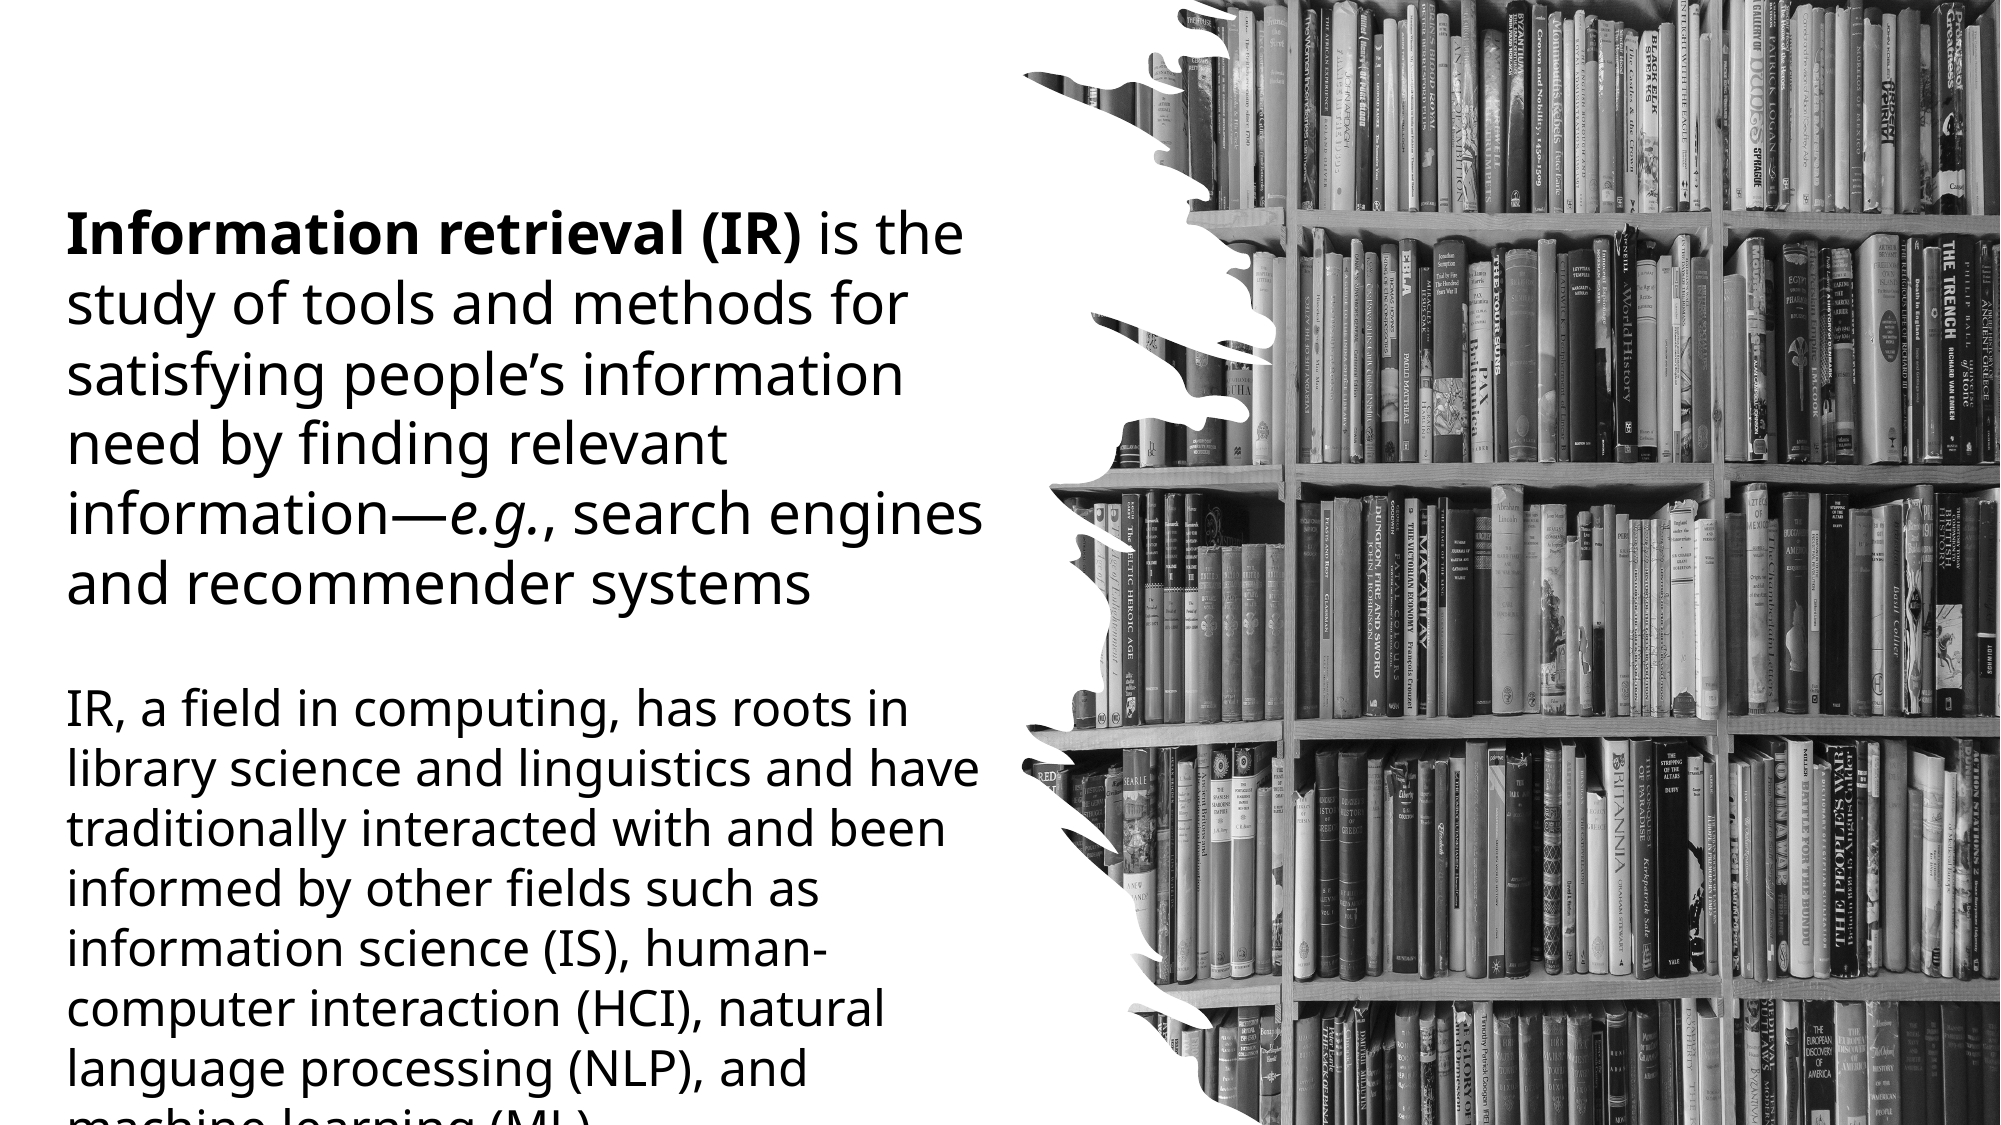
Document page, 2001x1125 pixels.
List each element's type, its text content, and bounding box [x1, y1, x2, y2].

picture [1021, 0, 2000, 1125]
text_box Information retrieval (IR) is the study of tools and methods for satisfying people’s information need by finding relevant information—e.g., search engines and recommender systems IR, a field in computing, has roots in library science and linguistics and have traditionally interacted with and been informed by other fields such as information science (IS), human-computer interaction (HCI), natural language processing (NLP), and machine learning (ML) [51, 189, 1021, 1125]
